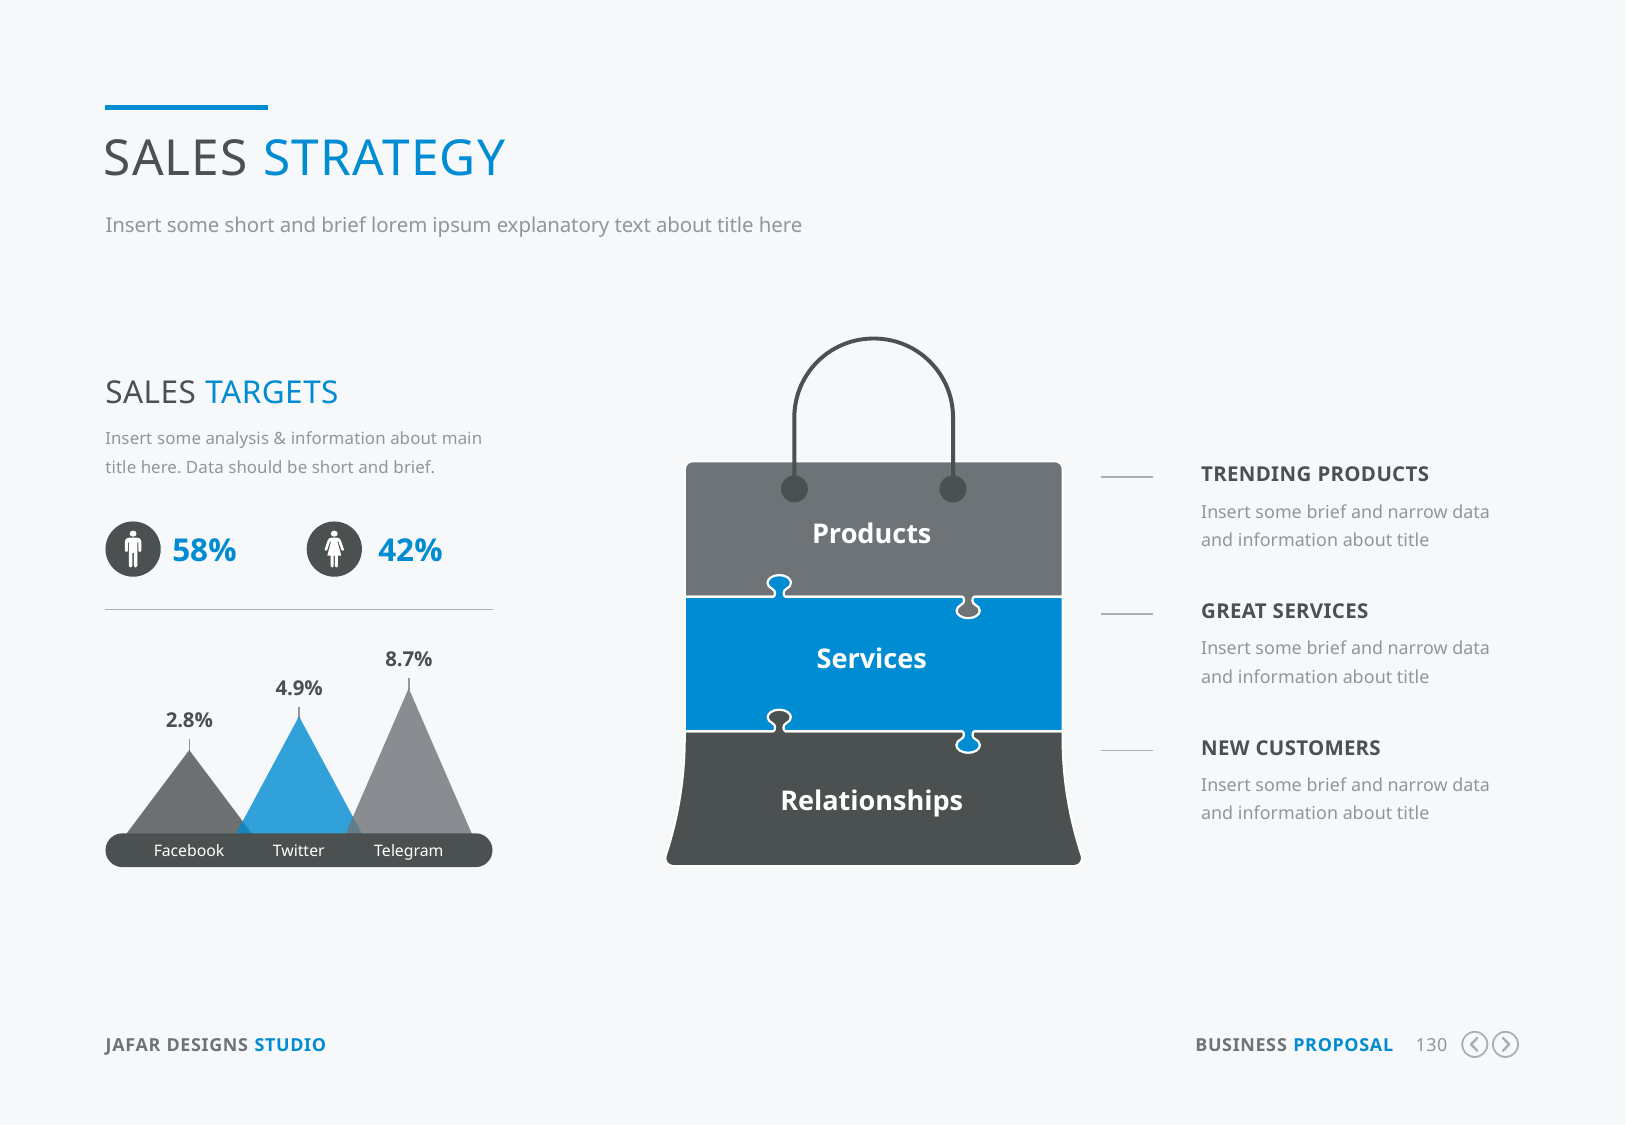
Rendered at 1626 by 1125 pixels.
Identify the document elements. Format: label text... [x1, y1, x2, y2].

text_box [663, 336, 1084, 867]
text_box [1201, 460, 1518, 551]
text_box 8.7% [374, 646, 444, 671]
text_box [1201, 734, 1518, 825]
text_box [345, 686, 473, 832]
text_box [306, 521, 362, 577]
text_box [235, 716, 353, 832]
text_box 42% [378, 529, 459, 568]
text_box [104, 832, 494, 869]
text_box 2.8% [154, 707, 224, 732]
text_box Twitter [247, 840, 351, 860]
text_box [126, 748, 242, 832]
text_box 58% [172, 529, 253, 568]
list Insert some short and brief lorem ipsum explanatory text about title here [105, 209, 1519, 241]
list Sales Strategy [103, 125, 1518, 188]
text_box 4.9% [264, 674, 334, 699]
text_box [105, 521, 161, 577]
text_box Telegram [357, 840, 461, 860]
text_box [105, 372, 493, 478]
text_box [1201, 597, 1518, 688]
text_box Facebook [137, 840, 241, 860]
